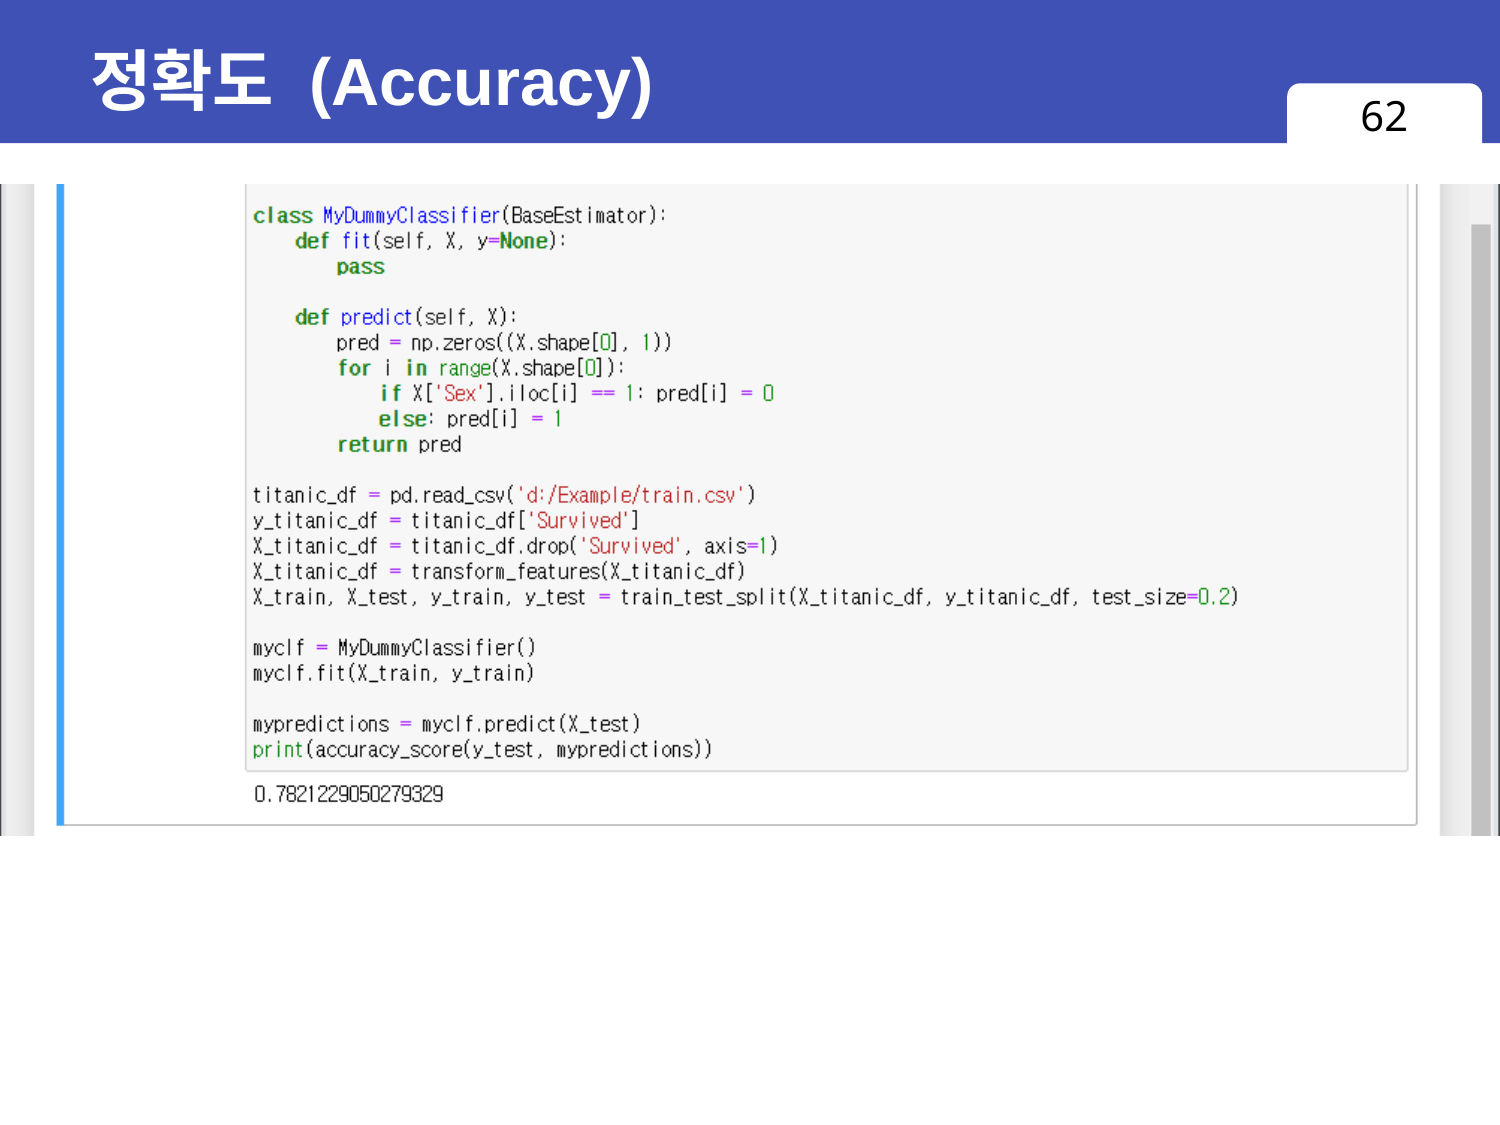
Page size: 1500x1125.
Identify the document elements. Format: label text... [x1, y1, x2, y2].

slide_number 62 [1286, 81, 1483, 161]
title 정확도 (Accuracy) [74, 16, 1426, 141]
picture [0, 184, 1500, 837]
